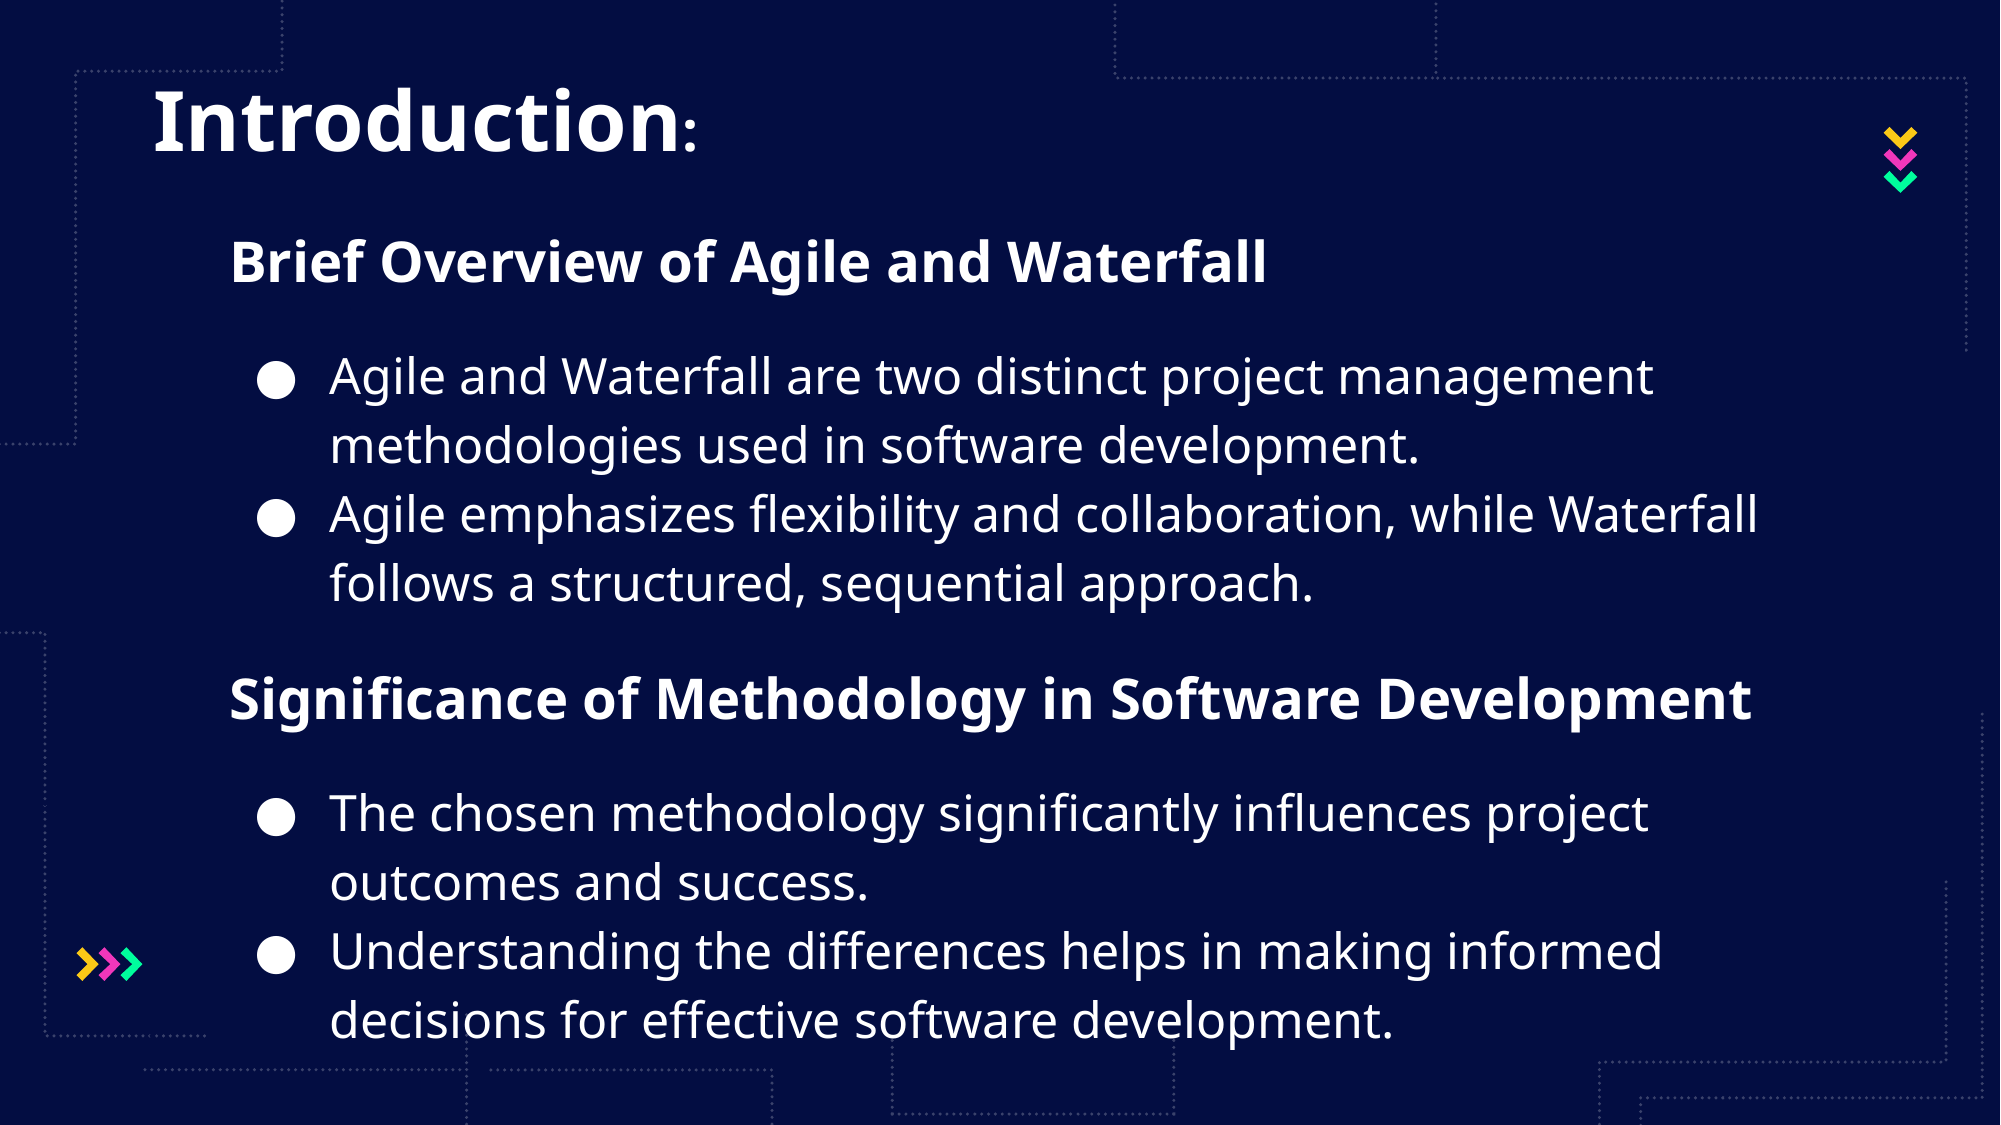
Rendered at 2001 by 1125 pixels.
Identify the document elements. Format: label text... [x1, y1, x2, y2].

text_box Brief Overview of Agile and Waterfall Agile and Waterfall are two distinct project management methodologies used in software development. Agile emphasizes flexibility and collaboration, while Waterfall follows a structured, sequential approach. Significance of Methodology in Software Development The chosen methodology significantly influences project outcomes and success. Understanding the differences helps in making informed decisions for effective software development. [109, 196, 1804, 1069]
text_box Introduction: [33, 33, 735, 189]
